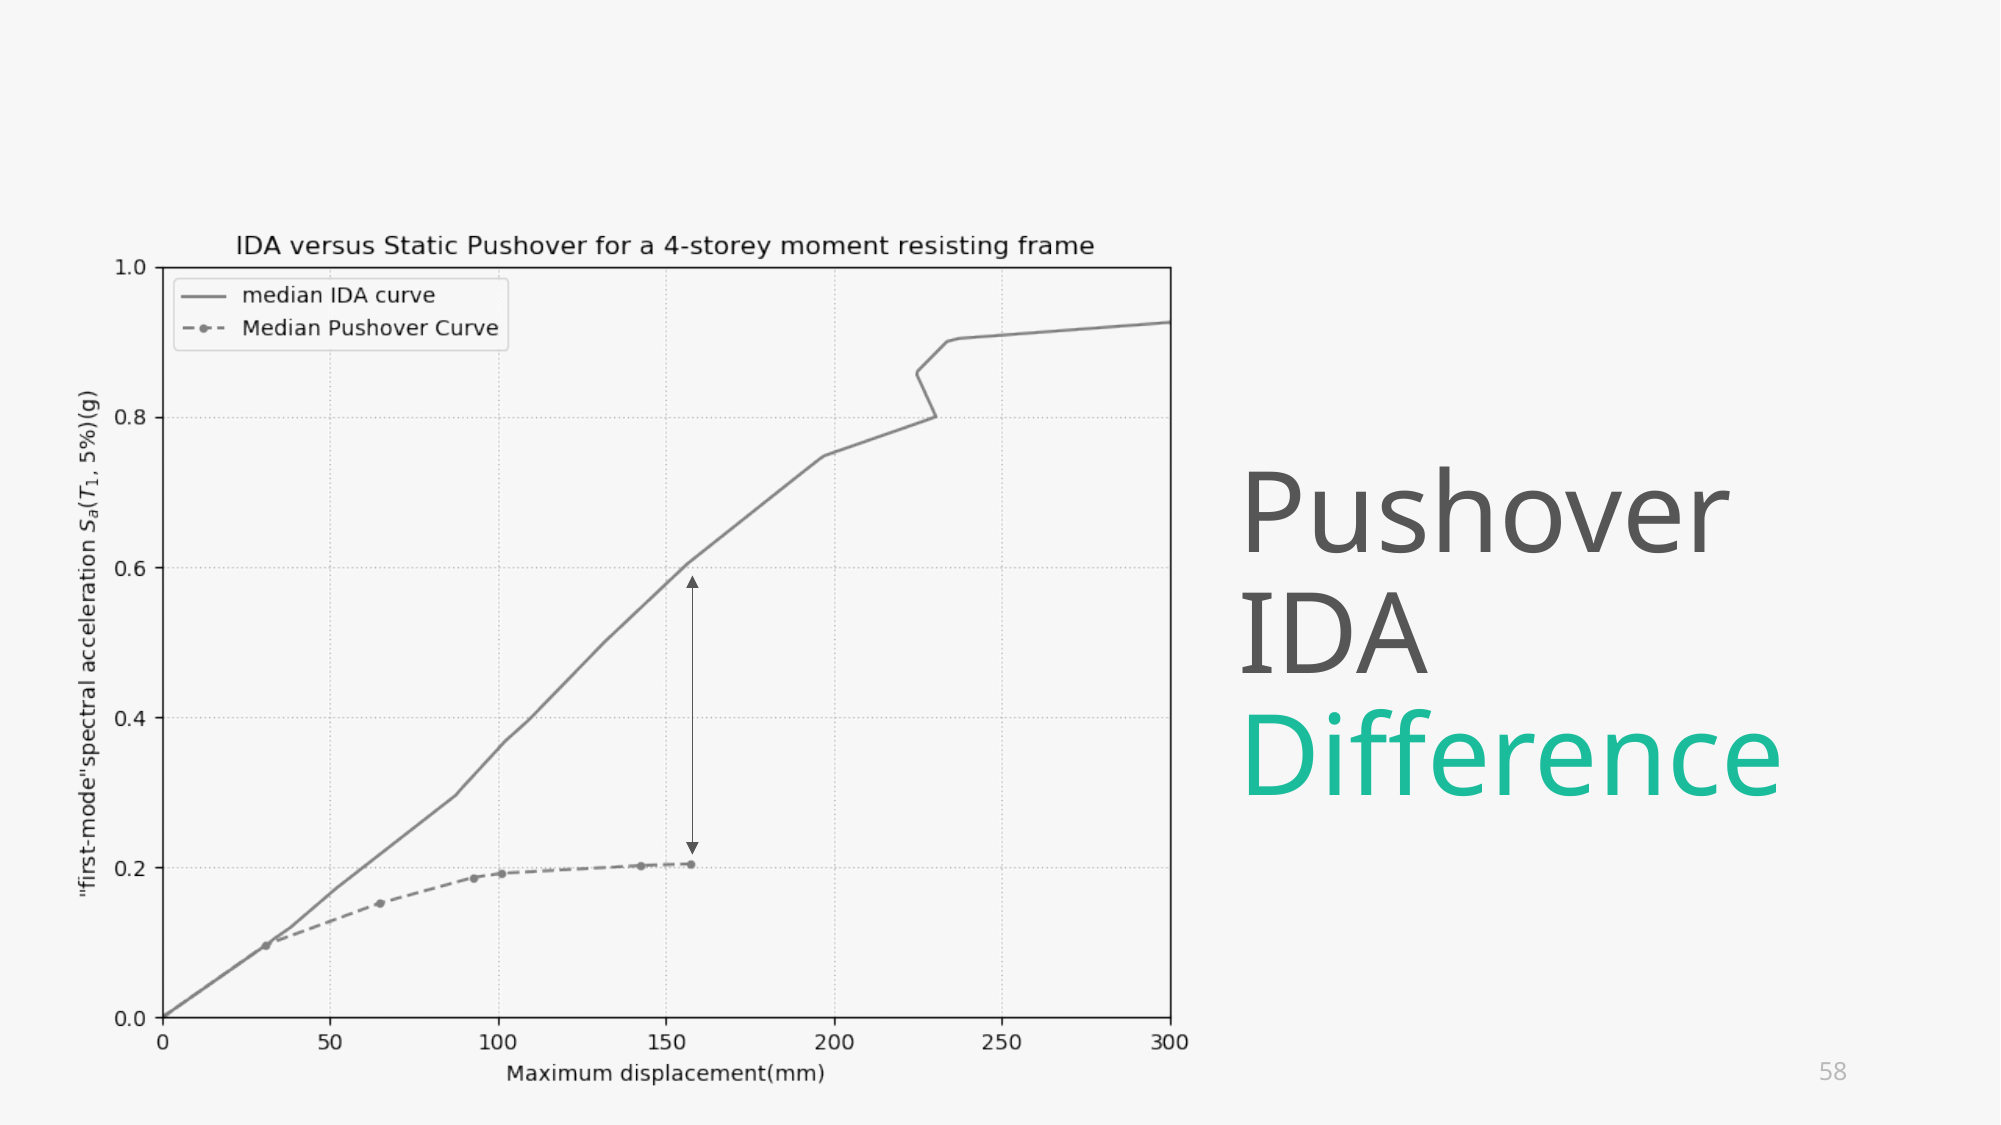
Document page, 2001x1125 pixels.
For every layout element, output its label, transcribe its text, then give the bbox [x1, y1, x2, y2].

slide_number 58 [1412, 1042, 1863, 1103]
picture [0, 150, 1300, 1125]
text_box Pushover IDA Difference [1300, 447, 1920, 827]
